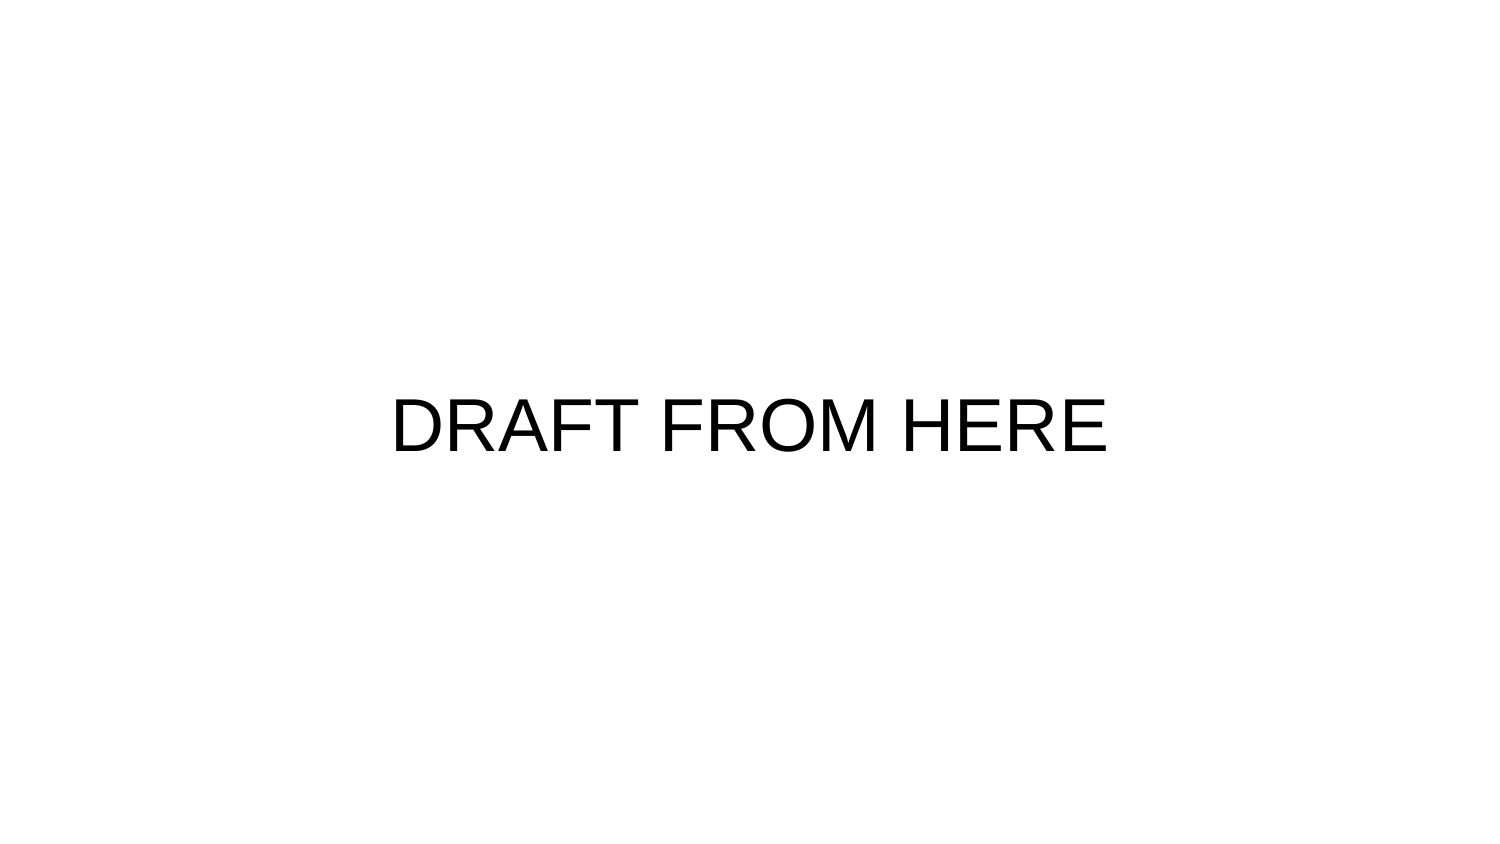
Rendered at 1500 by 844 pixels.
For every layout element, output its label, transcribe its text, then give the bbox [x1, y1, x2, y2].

title DRAFT FROM HERE [51, 352, 1449, 491]
